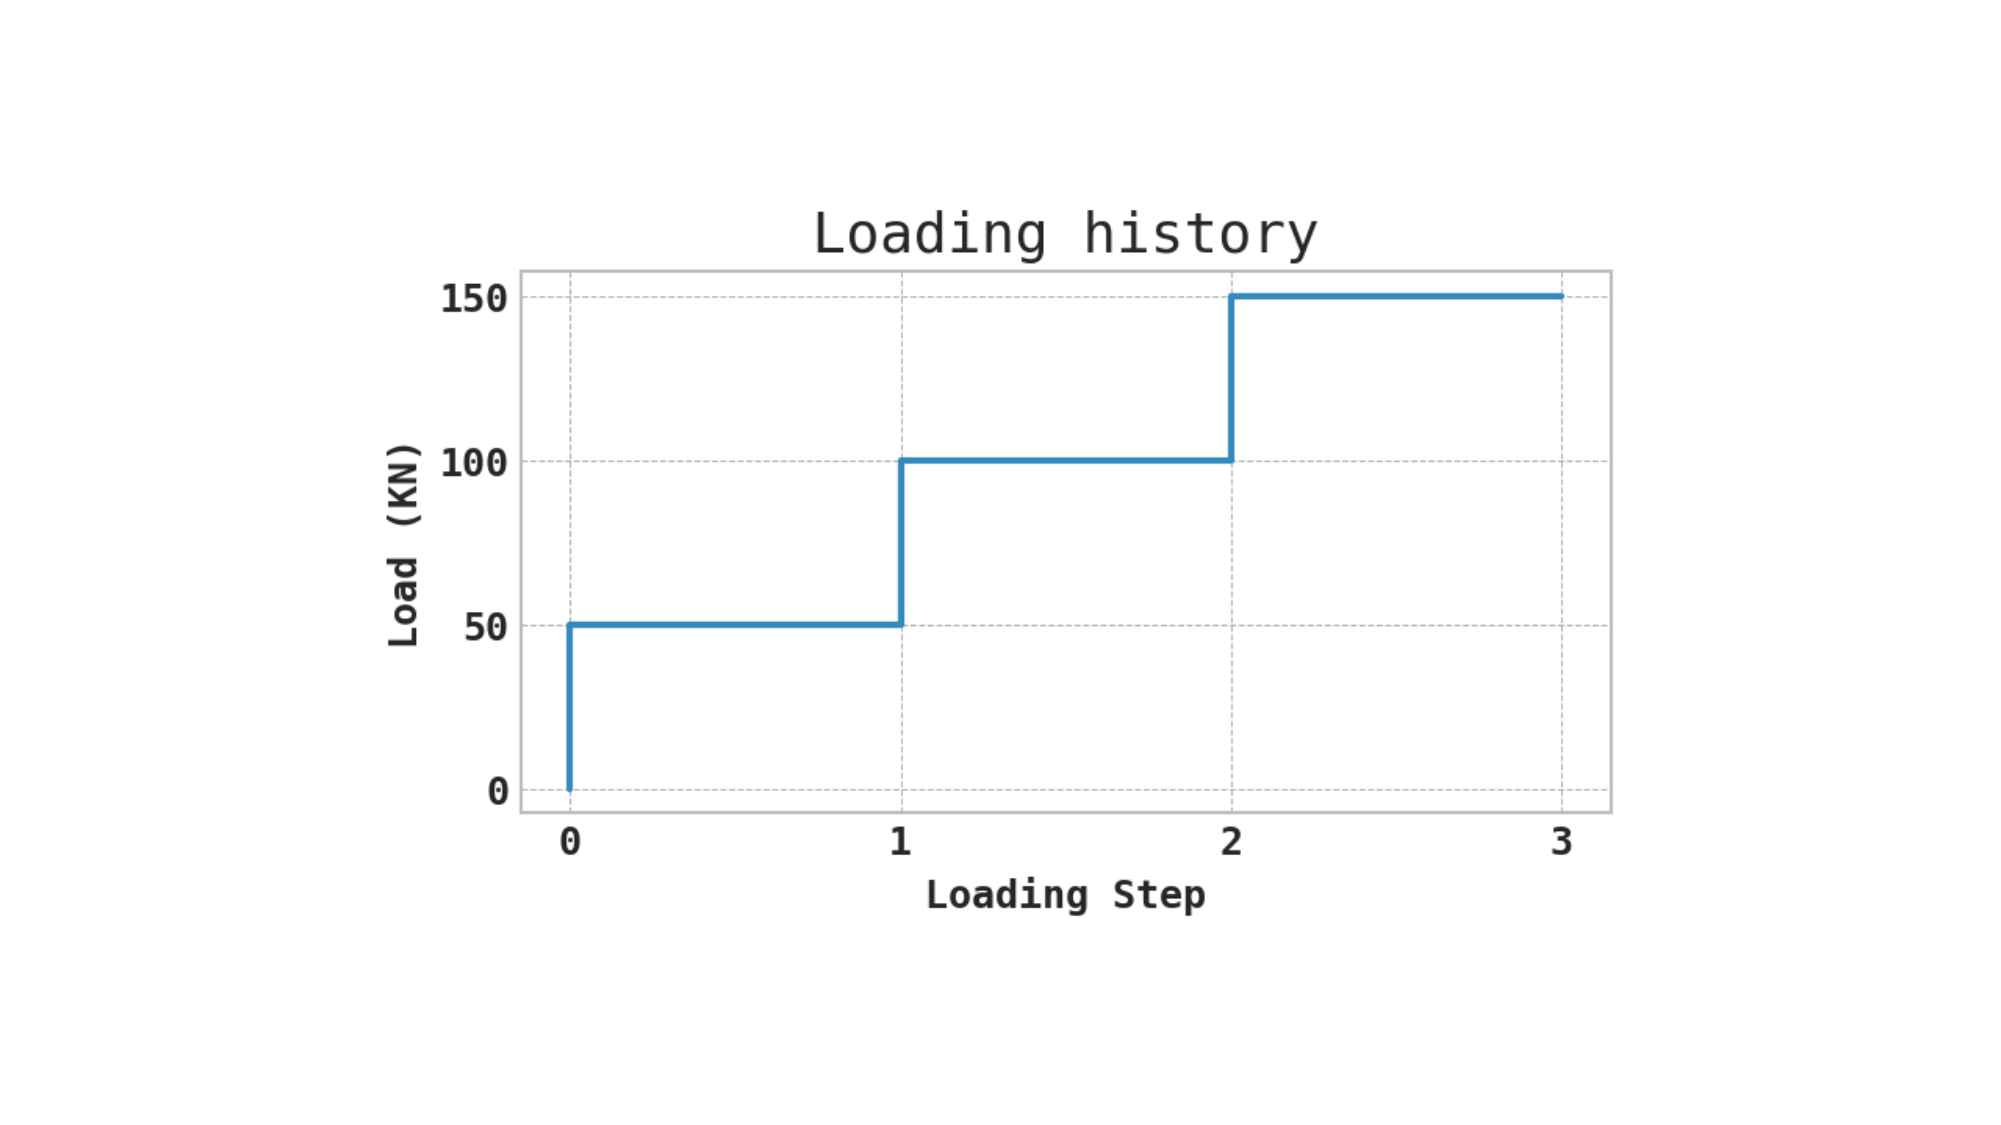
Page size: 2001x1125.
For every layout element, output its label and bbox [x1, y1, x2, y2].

picture [365, 187, 1635, 938]
